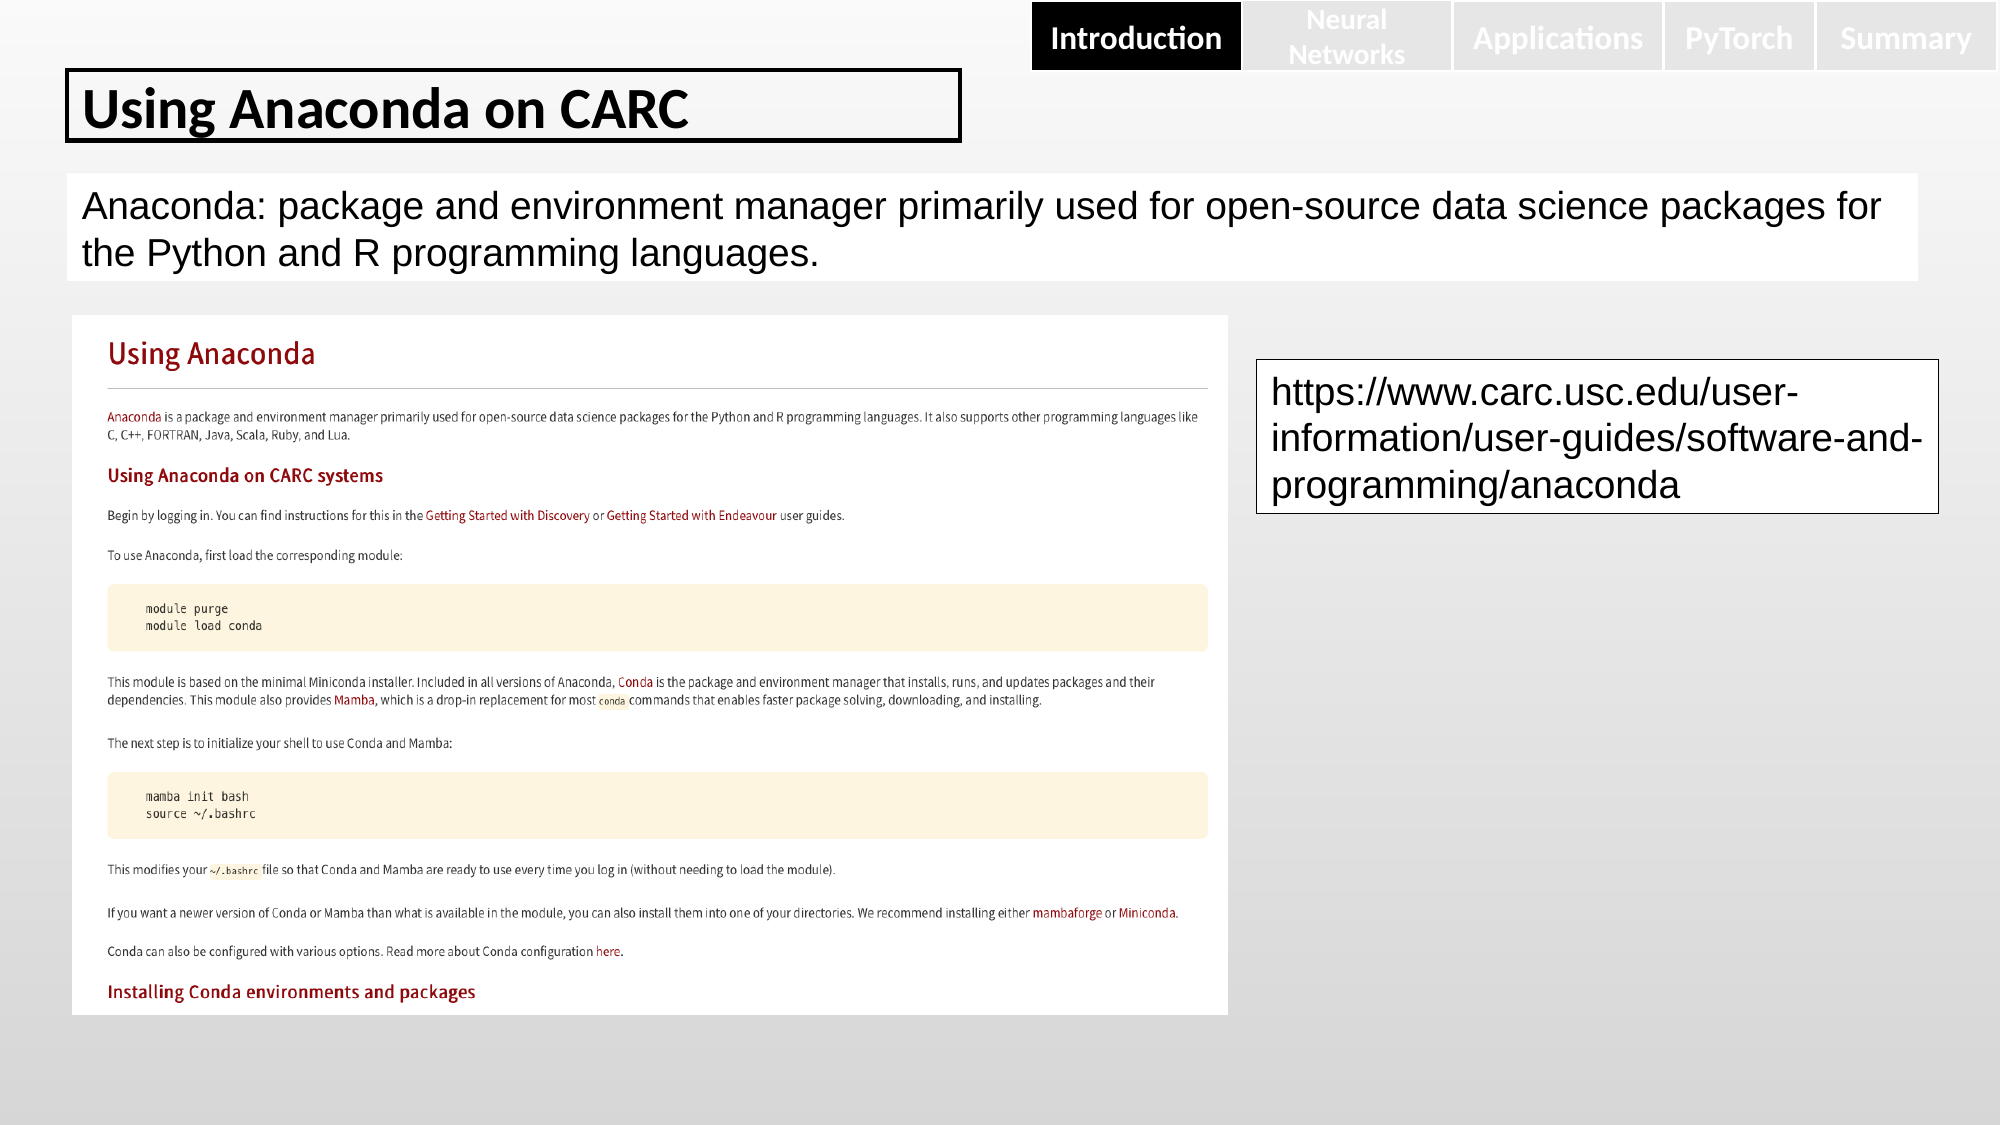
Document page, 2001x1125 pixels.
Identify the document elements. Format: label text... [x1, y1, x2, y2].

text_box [1030, 0, 1998, 72]
picture [71, 315, 1228, 1015]
text_box Anaconda: package and environment manager primarily used for open-source data science packages for the Python and R programming languages. [67, 173, 1918, 282]
text_box https://www.carc.usc.edu/user-information/user-guides/software-and-programming/anaconda [1256, 359, 1939, 514]
text_box Using Anaconda on CARC [67, 70, 961, 141]
